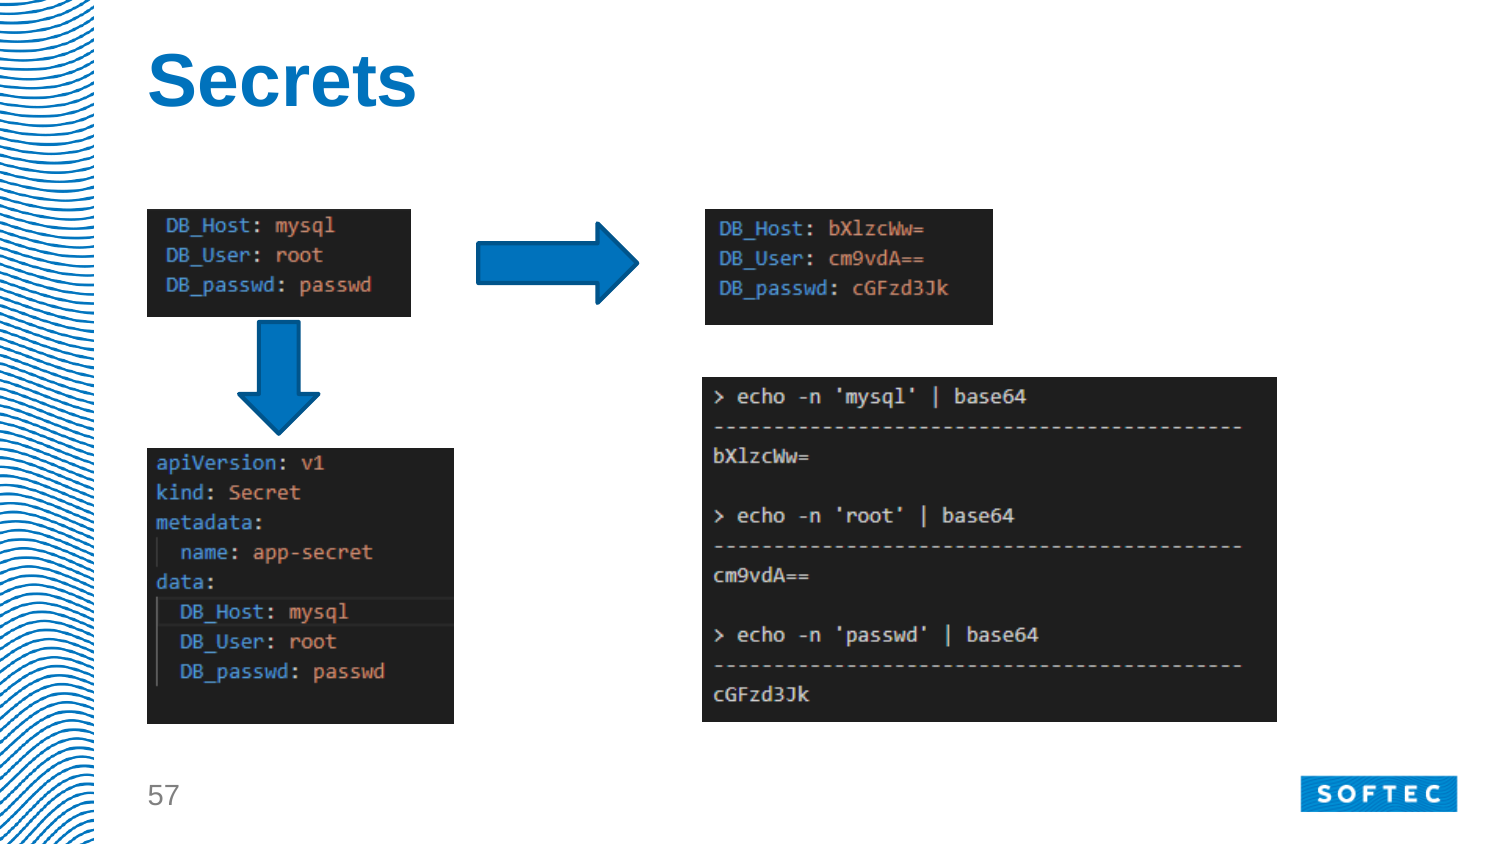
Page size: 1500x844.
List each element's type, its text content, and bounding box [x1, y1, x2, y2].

text_box [237, 327, 321, 436]
title Secrets [147, 41, 1412, 124]
text_box [476, 221, 640, 305]
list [147, 208, 411, 318]
picture [0, 0, 94, 844]
picture [1297, 772, 1500, 844]
picture [705, 208, 994, 326]
picture [147, 448, 455, 724]
picture [702, 377, 1277, 722]
